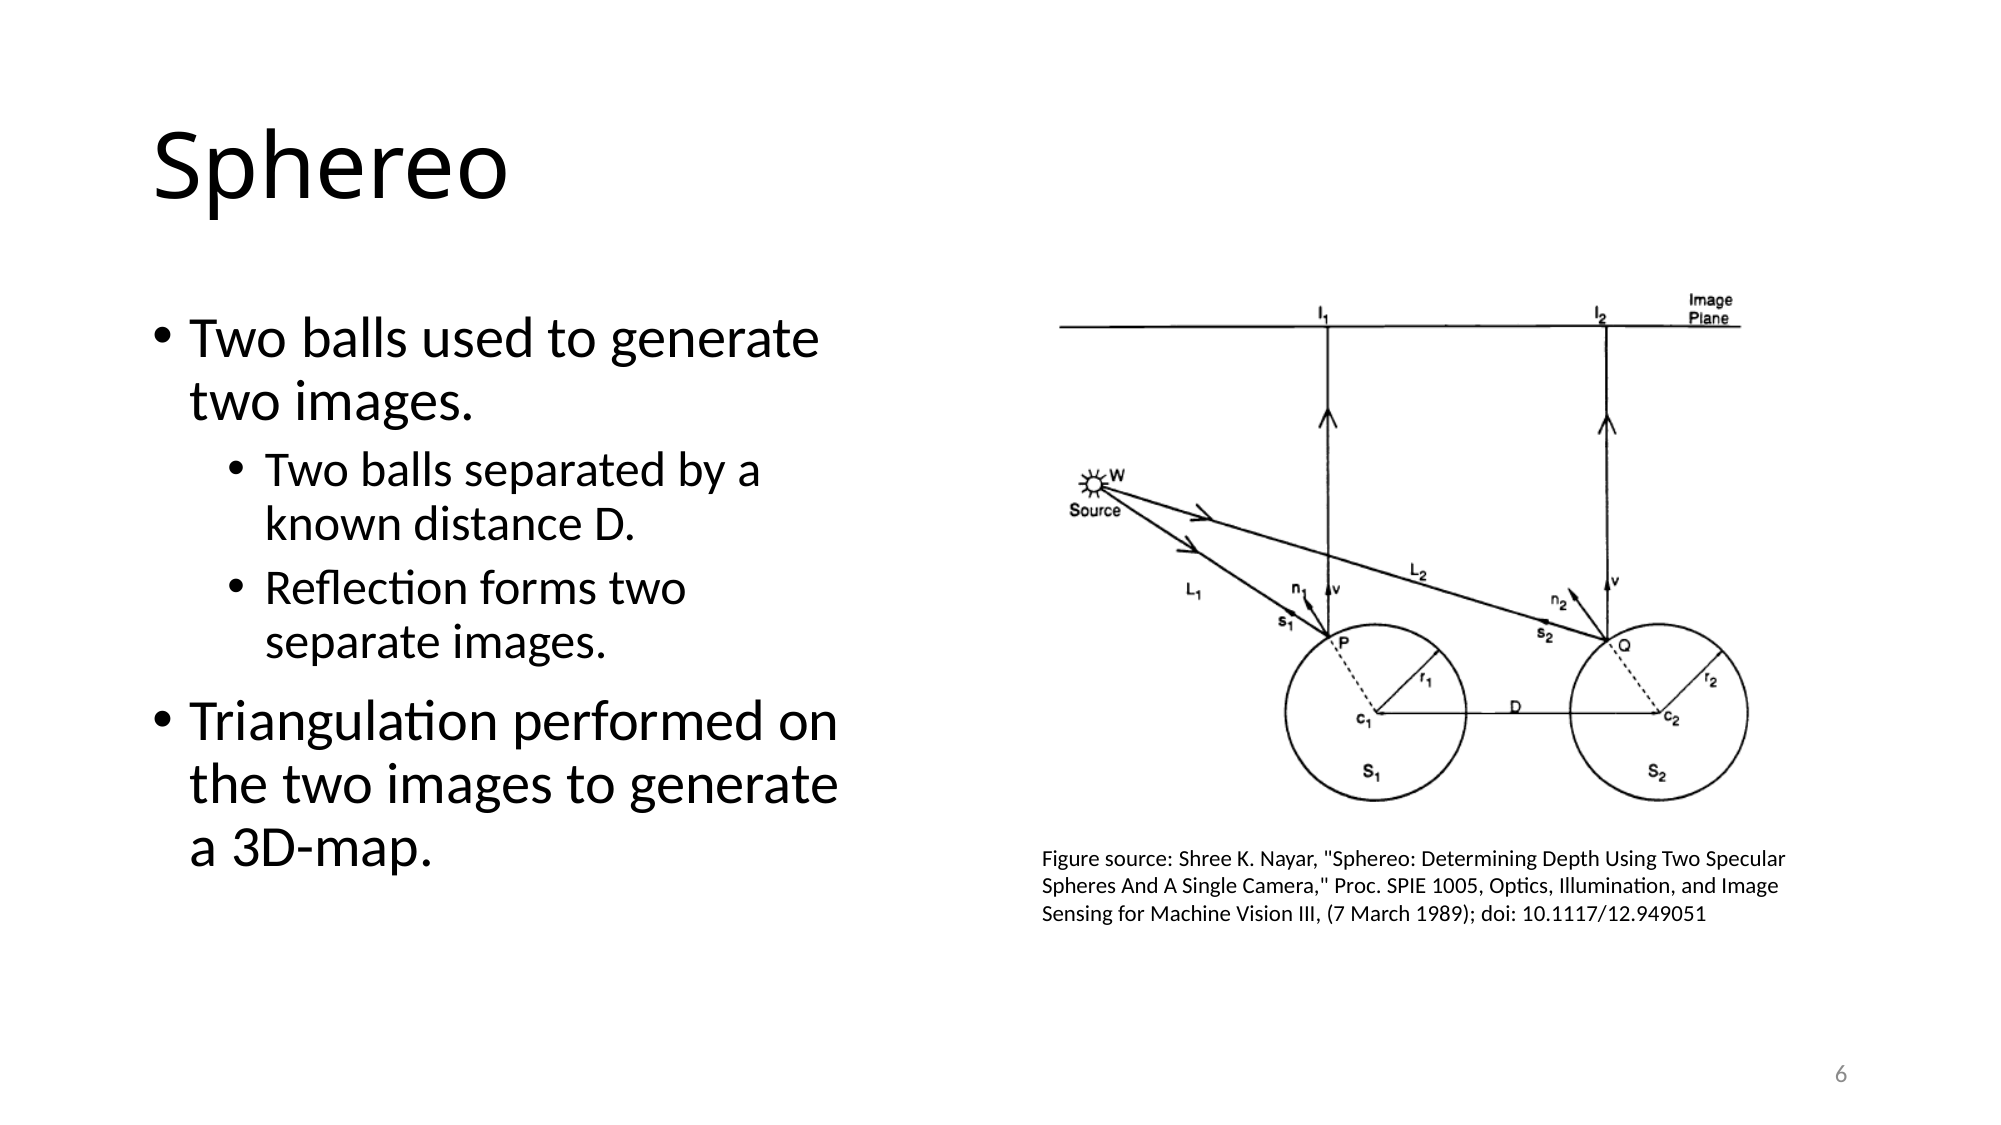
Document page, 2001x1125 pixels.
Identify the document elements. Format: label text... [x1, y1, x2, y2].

picture [1027, 277, 1798, 812]
slide_number 6 [1412, 1042, 1863, 1103]
title Sphereo [137, 59, 1863, 278]
list Two balls used to generate two images. Two balls separated by a known distance D. Reflection forms two separate images. Triangulation performed on the two images to generate a 3D-map. [137, 299, 864, 1014]
text_box Figure source: Shree K. Nayar, "Sphereo: Determining Depth Using Two Specular Spheres And A Single Camera," Proc. SPIE 1005, Optics, Illumination, and Image Sensing for Machine Vision III, (7 March 1989); doi: 10.1117/12.949051 [1027, 835, 1810, 934]
